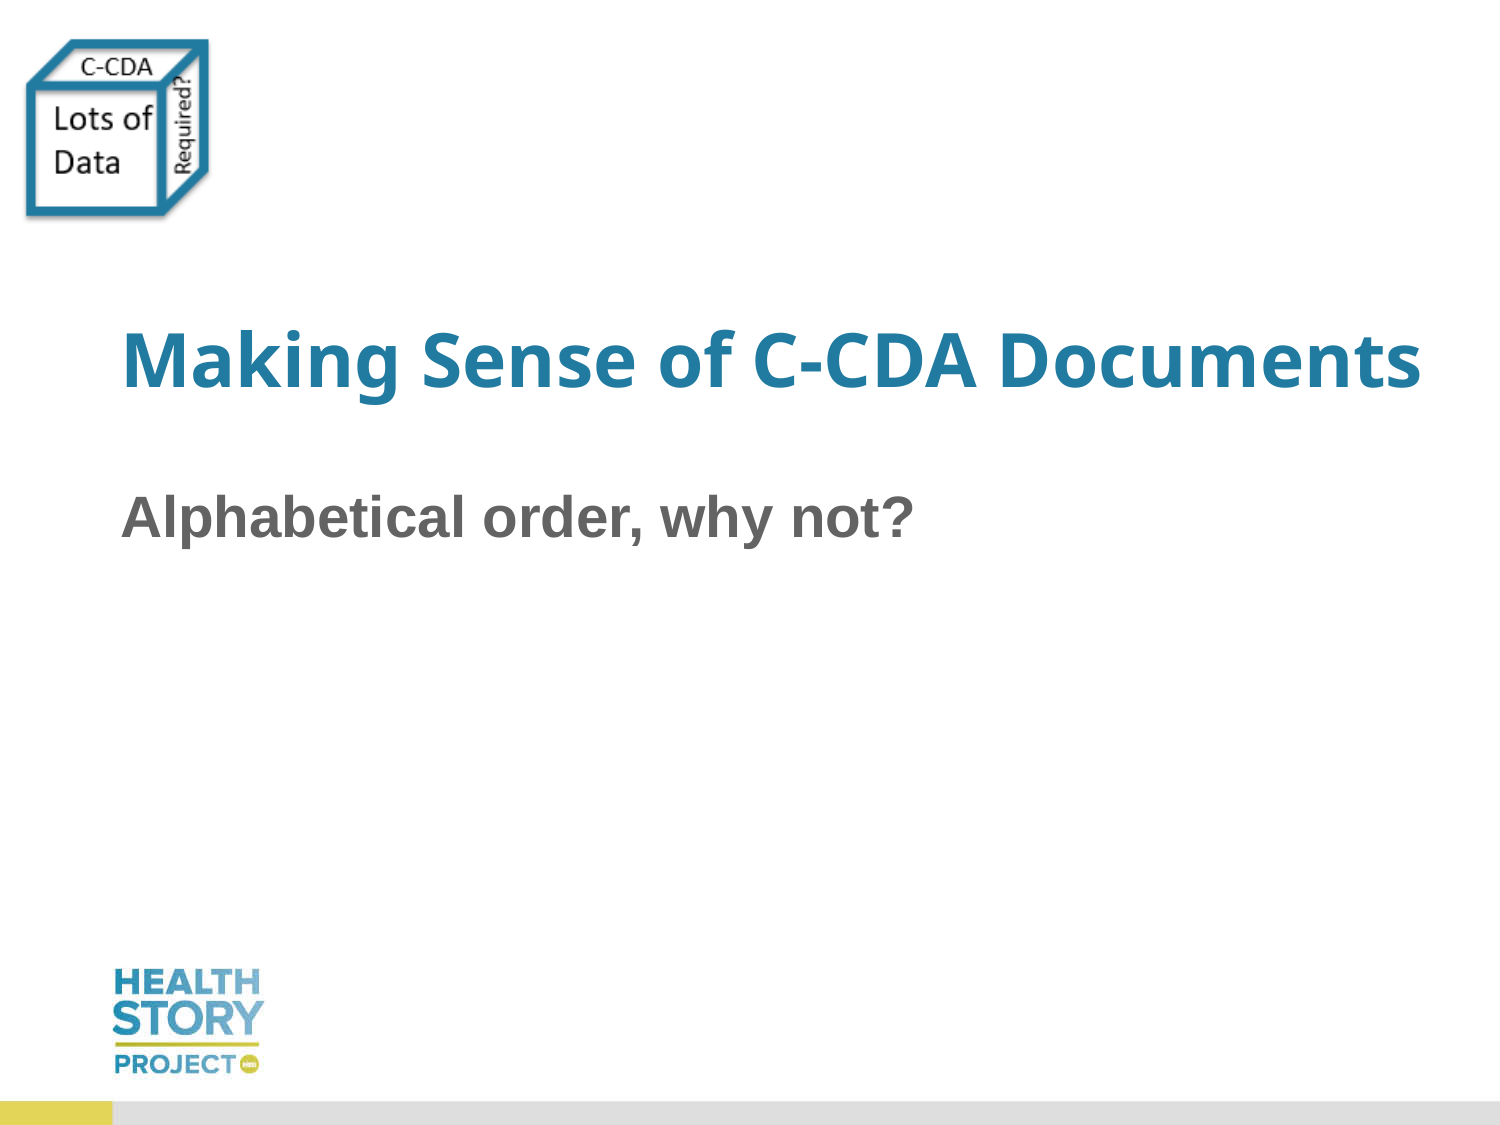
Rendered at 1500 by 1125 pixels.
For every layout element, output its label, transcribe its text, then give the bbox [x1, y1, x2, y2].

subtitle Alphabetical order, why not? [119, 484, 1458, 733]
picture [0, 0, 1500, 1125]
title Making Sense of C-CDA Documents [119, 314, 1458, 460]
